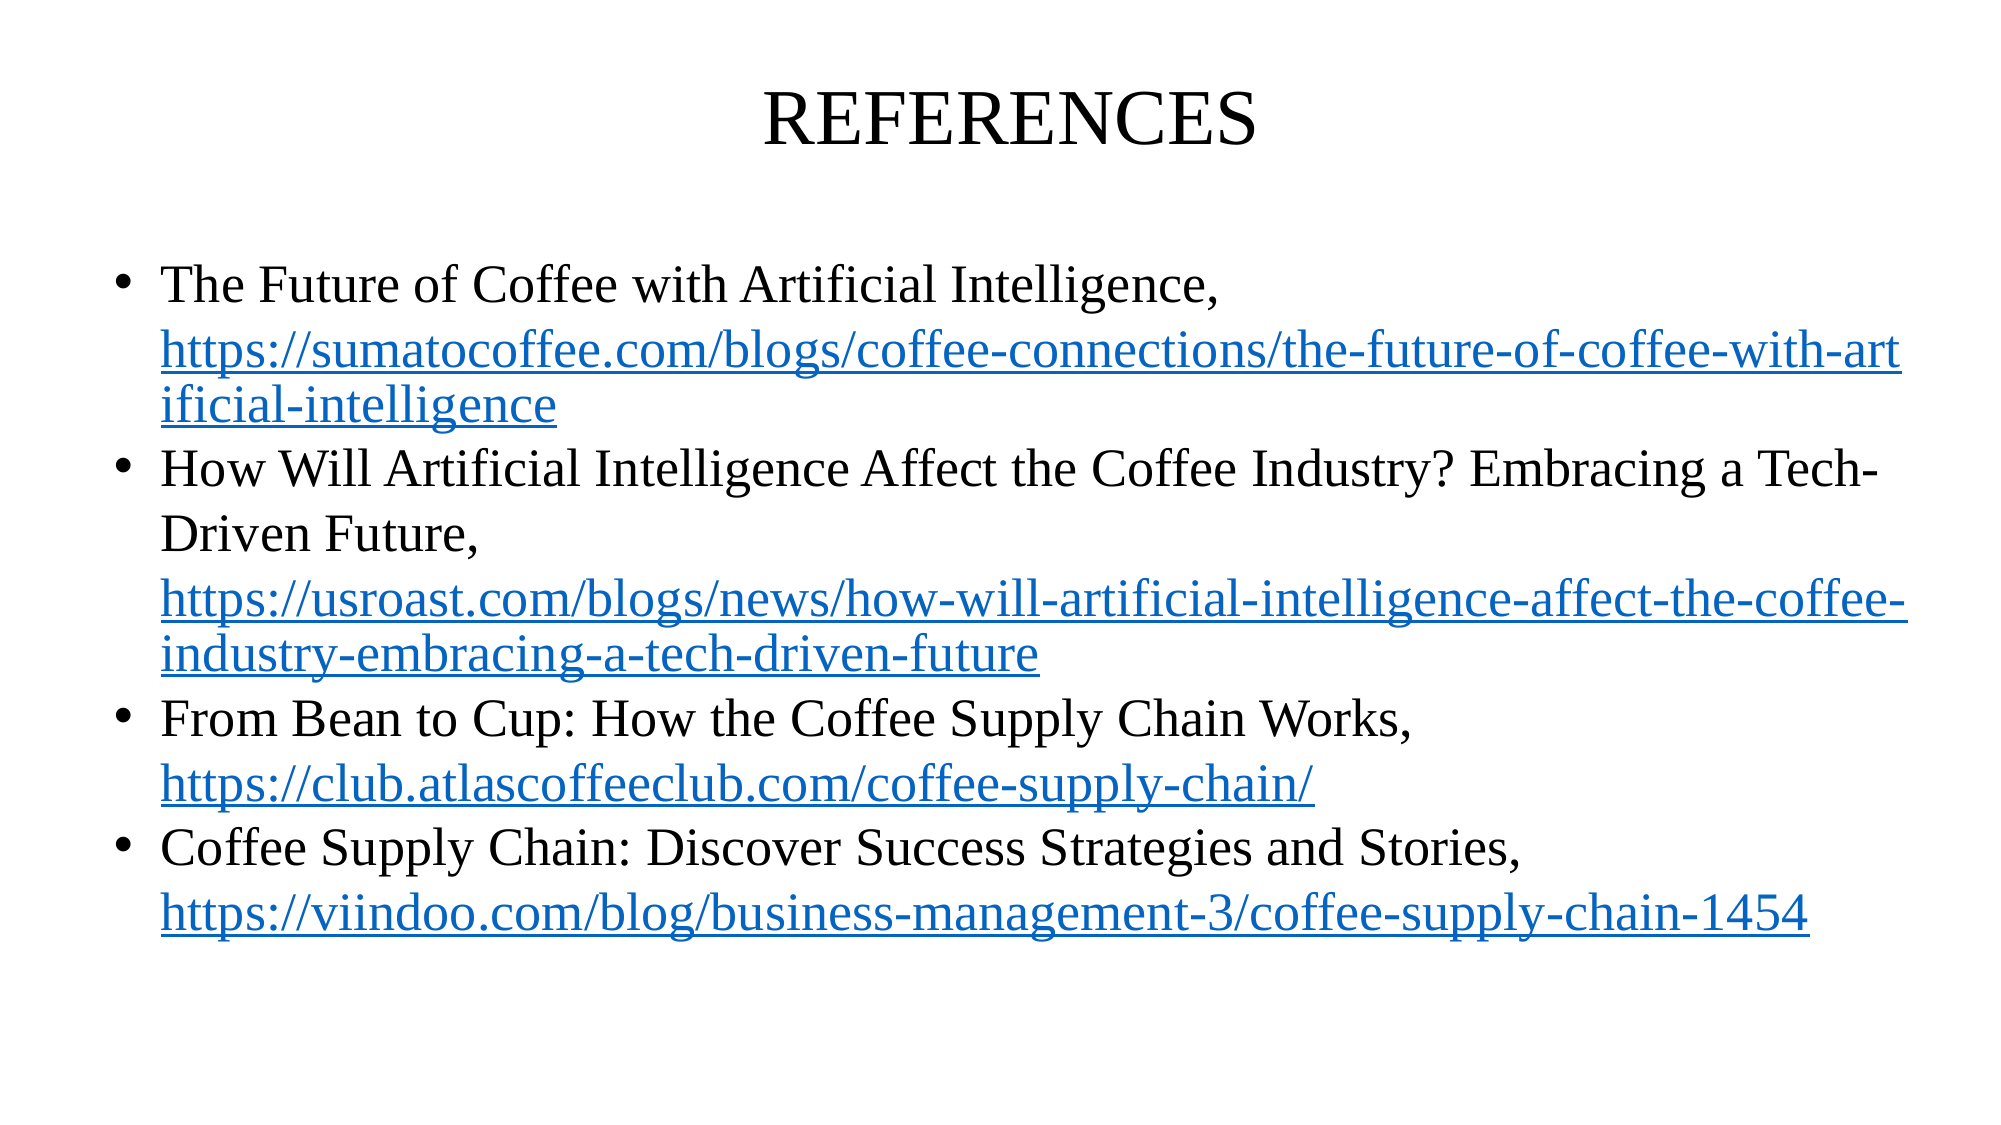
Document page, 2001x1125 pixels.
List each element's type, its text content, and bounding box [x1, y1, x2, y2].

text_box The Future of Coffee with Artificial Intelligence, https://sumatocoffee.com/blogs/coffee-connections/the-future-of-coffee-with-artificial-intelligence How Will Artificial Intelligence Affect the Coffee Industry? Embracing a Tech-Driven Future, https://usroast.com/blogs/news/how-will-artificial-intelligence-affect-the-coffee-industry-embracing-a-tech-driven-future From Bean to Cup: How the Coffee Supply Chain Works, https://club.atlascoffeeclub.com/coffee-supply-chain/ Coffee Supply Chain: Discover Success Strategies and Stories, https://viindoo.com/blog/business-management-3/coffee-supply-chain-1454 [99, 241, 1924, 941]
text_box REFERENCES [431, 57, 1591, 168]
